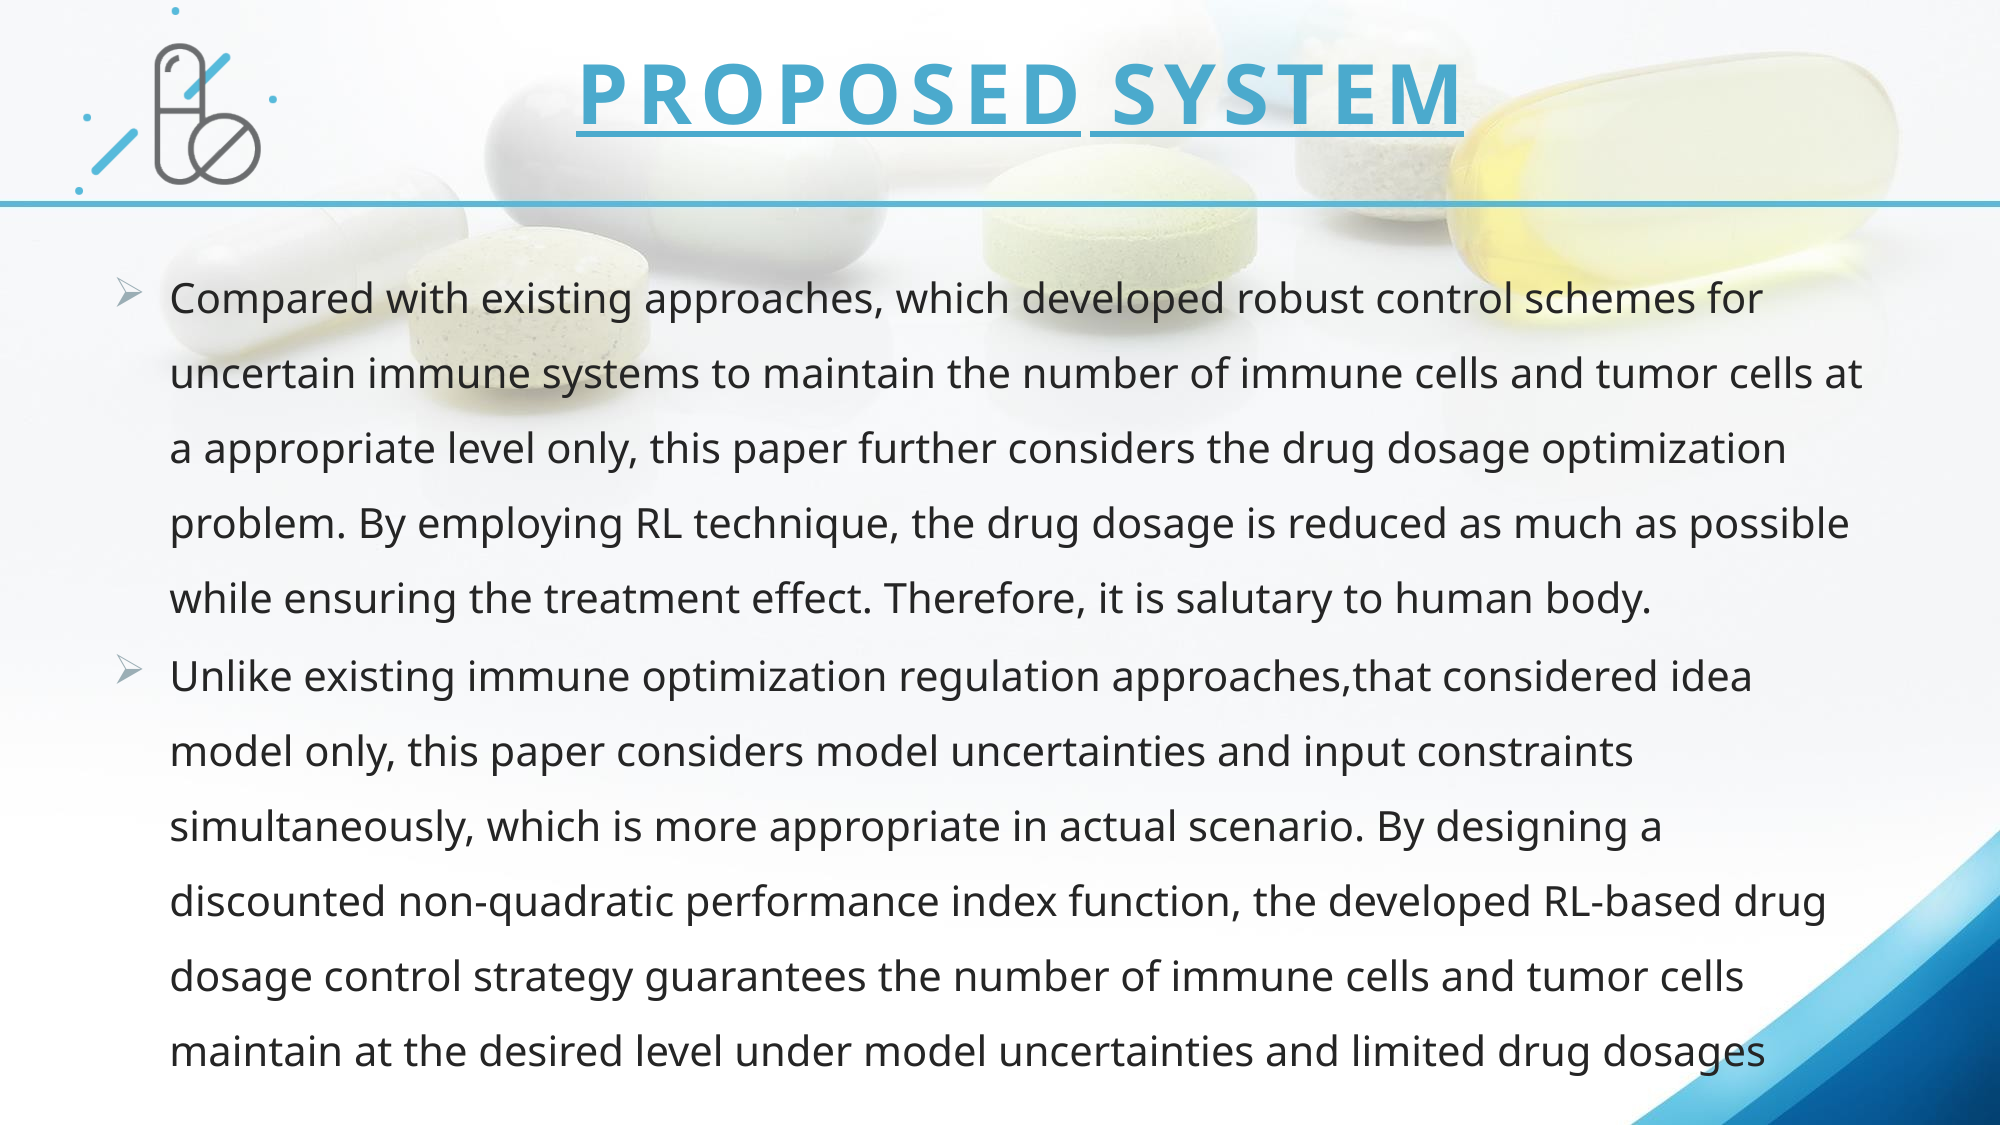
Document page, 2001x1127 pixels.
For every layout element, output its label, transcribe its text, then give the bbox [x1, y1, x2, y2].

title PROPOSED SYSTEM [170, 39, 1824, 230]
picture [0, 0, 2000, 1125]
list Compared with existing approaches, which developed robust control schemes for uncertain immune systems to maintain the number of immune cells and tumor cells at a appropriate level only, this paper further considers the drug dosage optimization problem. By employing RL technique, the drug dosage is reduced as much as possible while ensuring the treatment effect. Therefore, it is salutary to human body. Unlike existing immune optimization regulation approaches,that considered idea model only, this paper considers model uncertainties and input constraints simultaneously, which is more appropriate in actual scenario. By designing a discounted non-quadratic performance index function, the developed RL-based drug dosage control strategy guarantees the number of immune cells and tumor cells maintain at the desired level under model uncertainties and limited drug dosages [110, 175, 1883, 1075]
